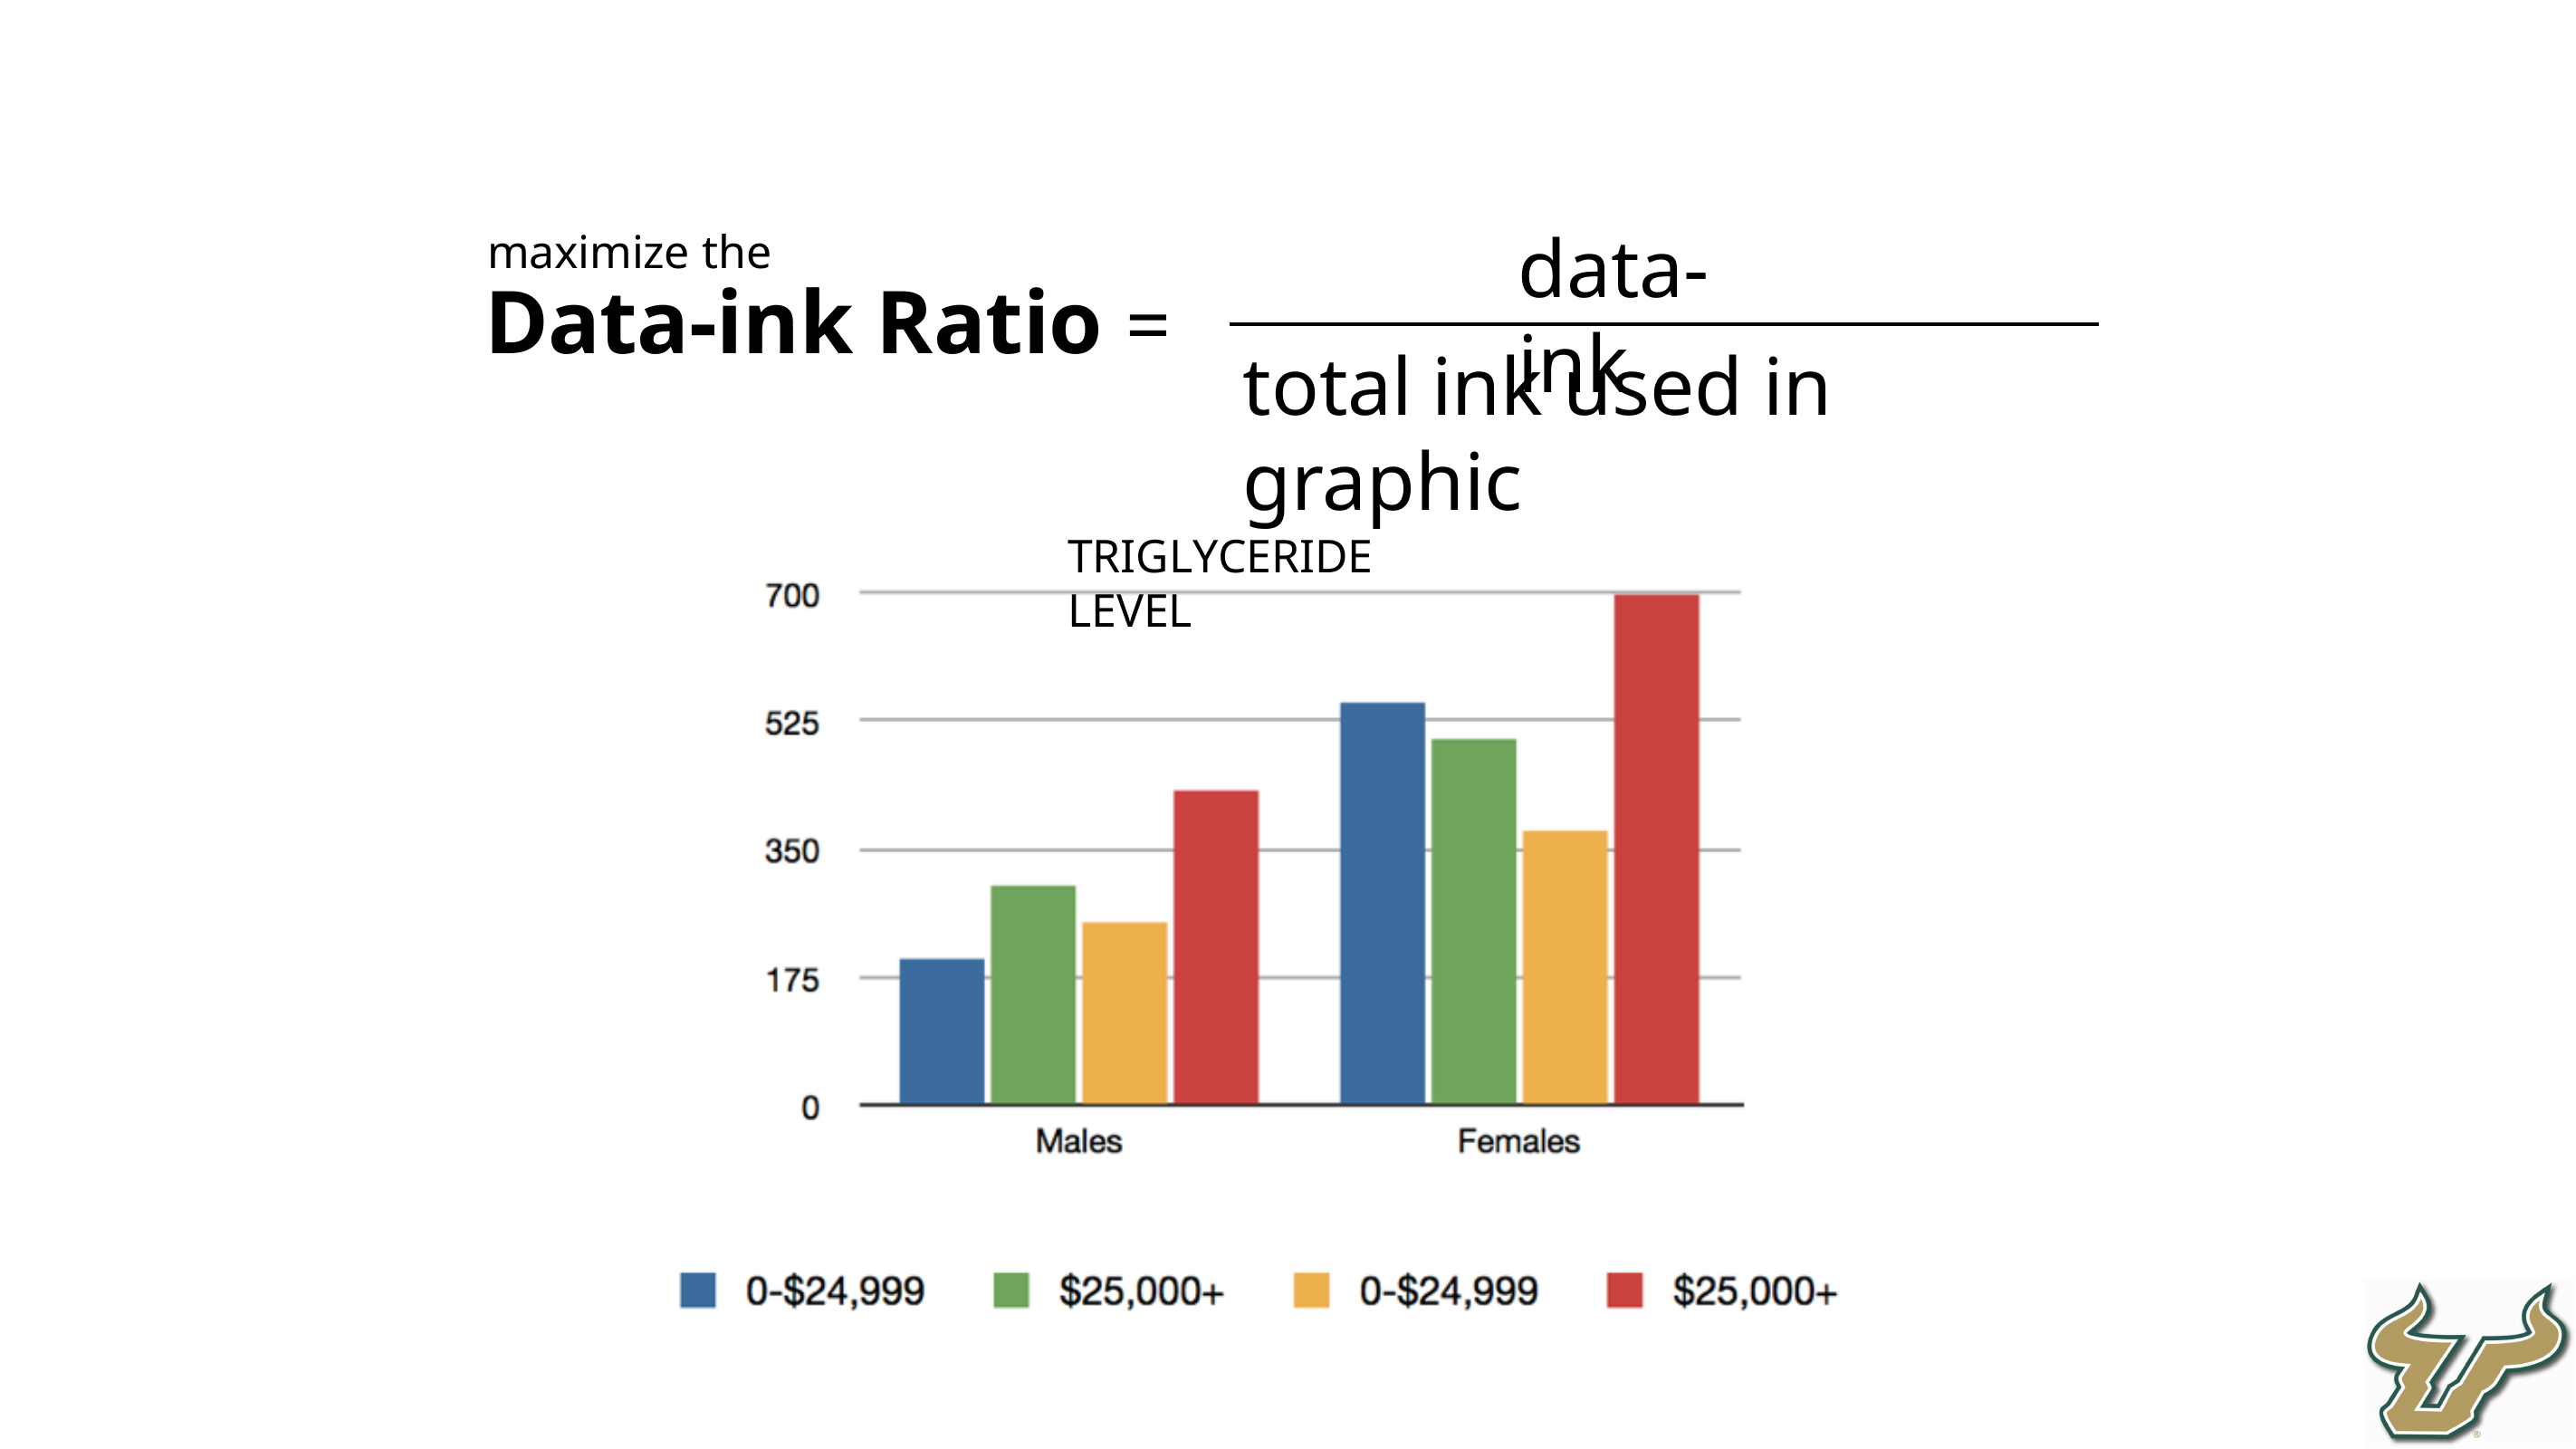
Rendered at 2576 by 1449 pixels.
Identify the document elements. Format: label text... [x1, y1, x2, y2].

text_box total ink used in graphic [1240, 335, 2091, 526]
text_box maximize the Data-ink Ratio = [483, 233, 1209, 371]
text_box data-ink [1516, 218, 1815, 408]
picture [2363, 1278, 2576, 1448]
text_box TRIGLYCERIDE LEVEL [1066, 527, 1494, 637]
text_box [546, 516, 2027, 1384]
